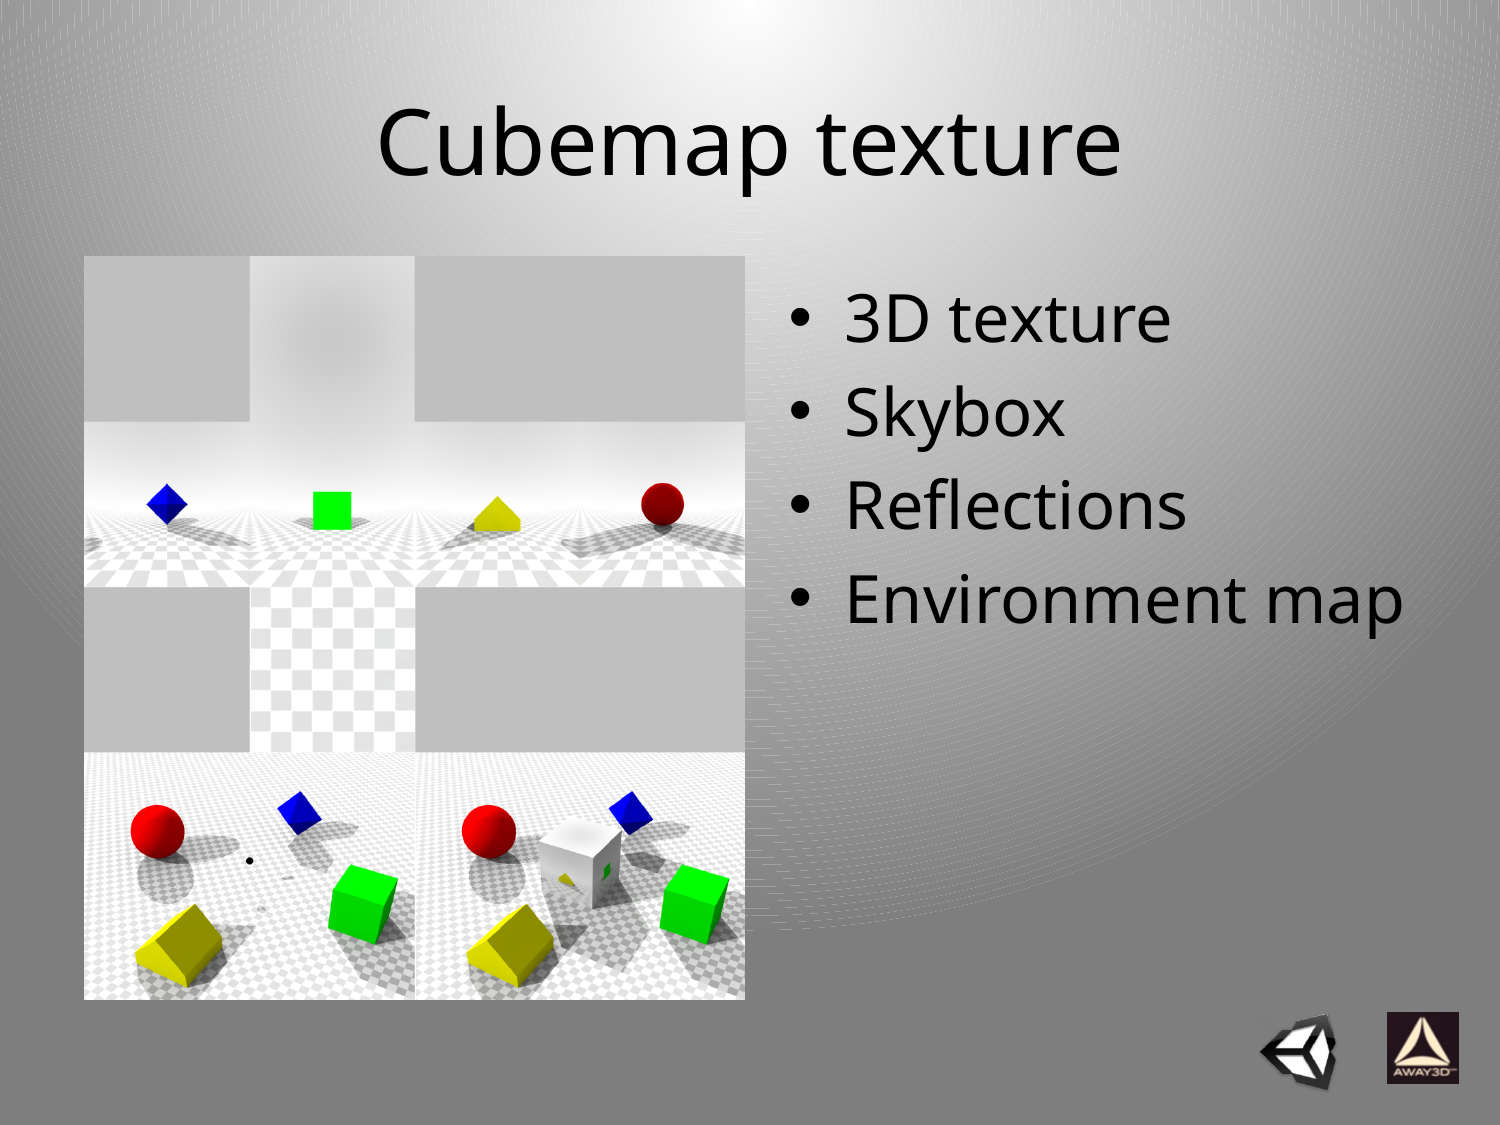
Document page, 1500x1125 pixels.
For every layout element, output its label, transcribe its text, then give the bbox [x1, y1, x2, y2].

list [84, 256, 746, 1000]
picture [1256, 1011, 1340, 1095]
title Cubemap texture [75, 45, 1425, 233]
text_box 3D texture Skybox Reflections Environment map [773, 268, 1437, 1012]
picture [1387, 1012, 1459, 1084]
